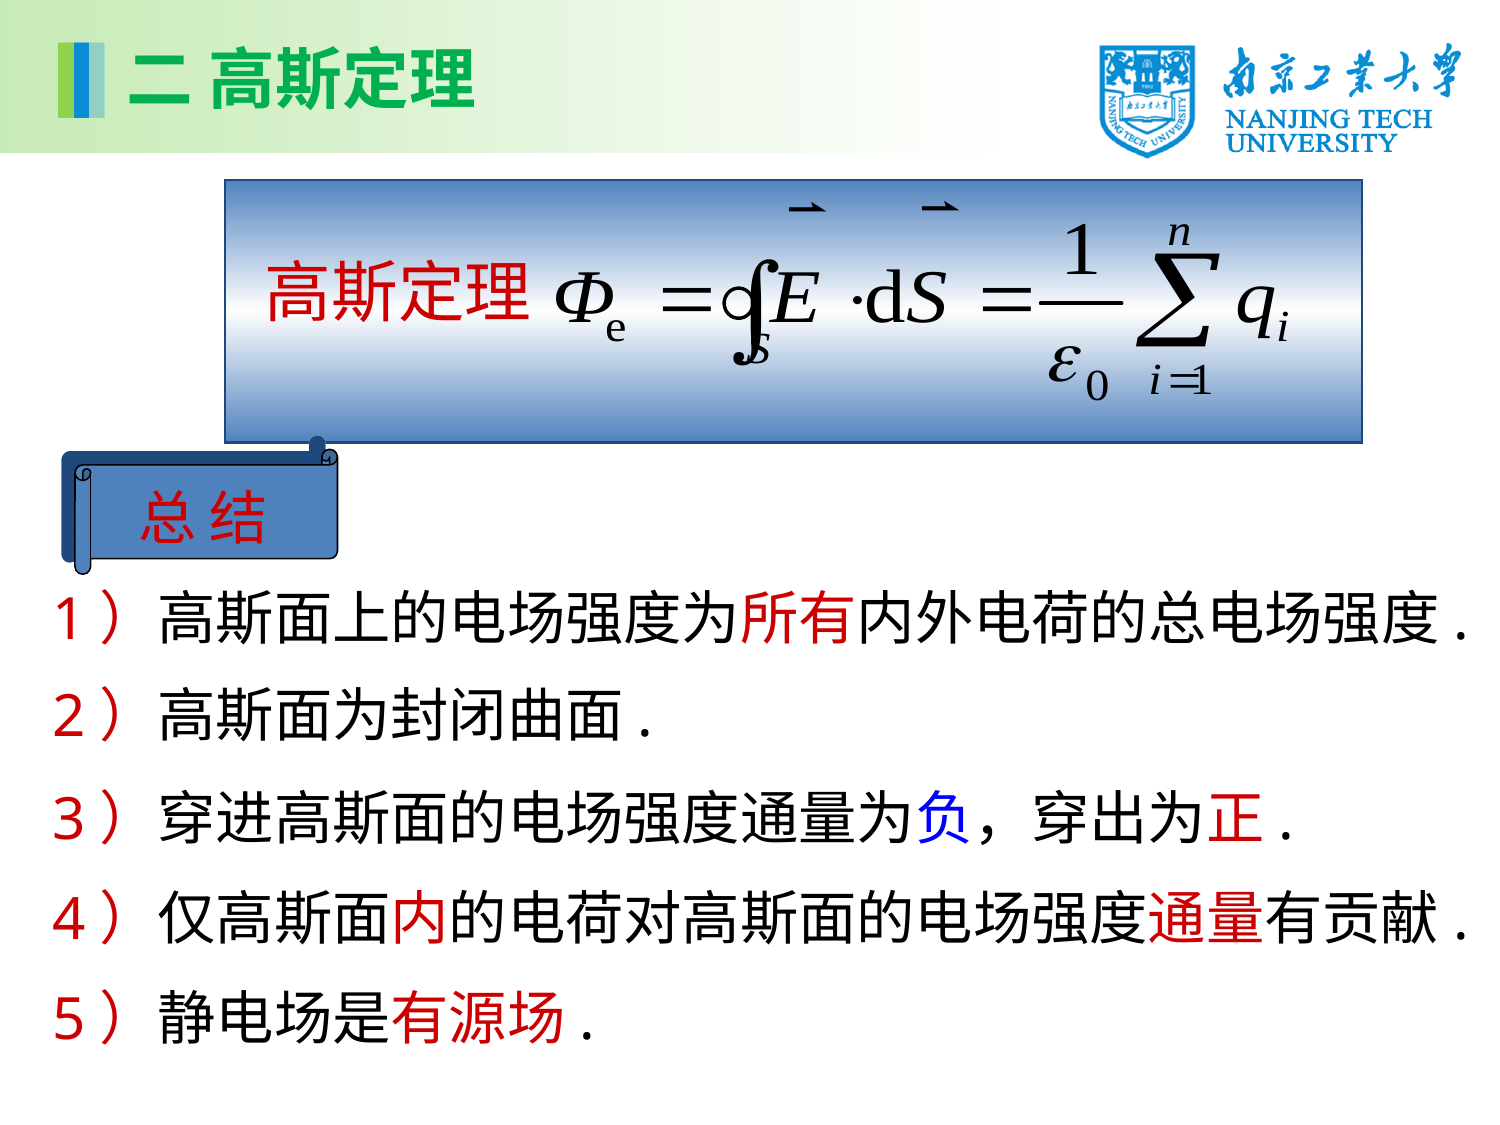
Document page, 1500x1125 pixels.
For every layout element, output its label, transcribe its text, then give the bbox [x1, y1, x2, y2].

picture [0, 0, 1500, 1125]
text_box 二 高斯定理 [112, 29, 688, 125]
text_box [37, 573, 1500, 1059]
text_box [74, 449, 388, 575]
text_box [224, 179, 1363, 443]
